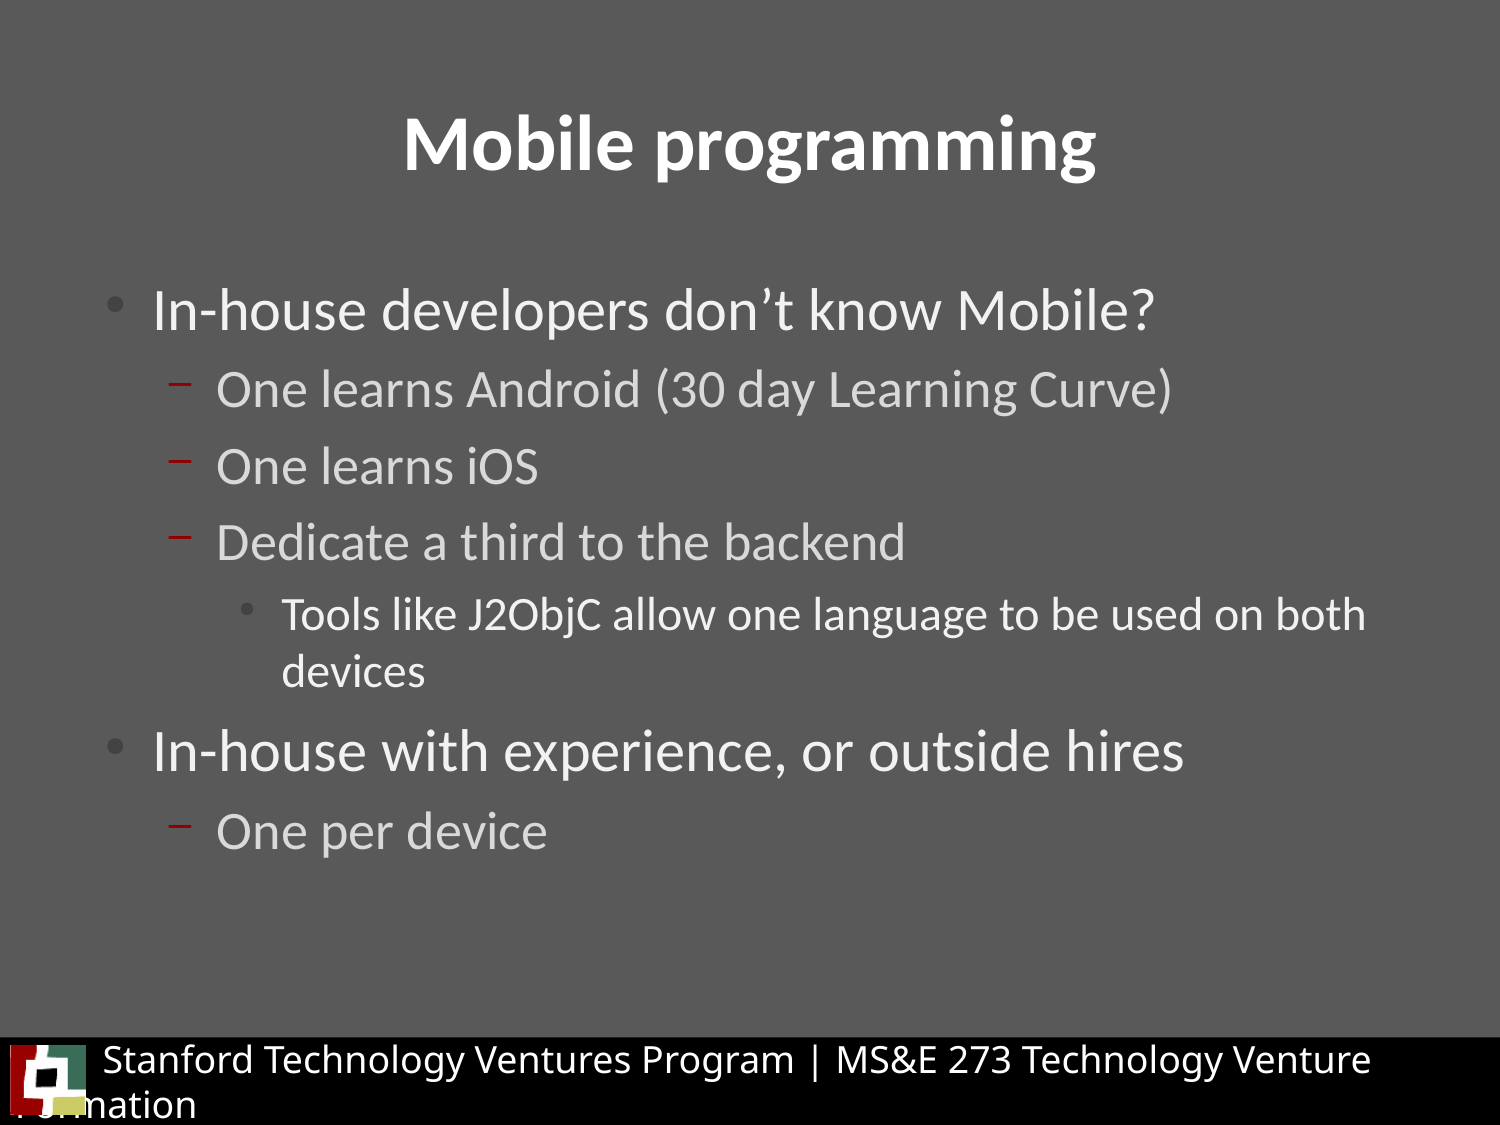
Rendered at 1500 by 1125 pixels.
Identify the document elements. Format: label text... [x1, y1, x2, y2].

picture [10, 1045, 86, 1115]
title Mobile programming [74, 44, 1425, 233]
list In-house developers don’t know Mobile? One learns Android (30 day Learning Curve) One learns iOS Dedicate a third to the backend Tools like J2ObjC allow one language to be used on both devices In-house with experience, or outside hires One per device [74, 263, 1395, 916]
